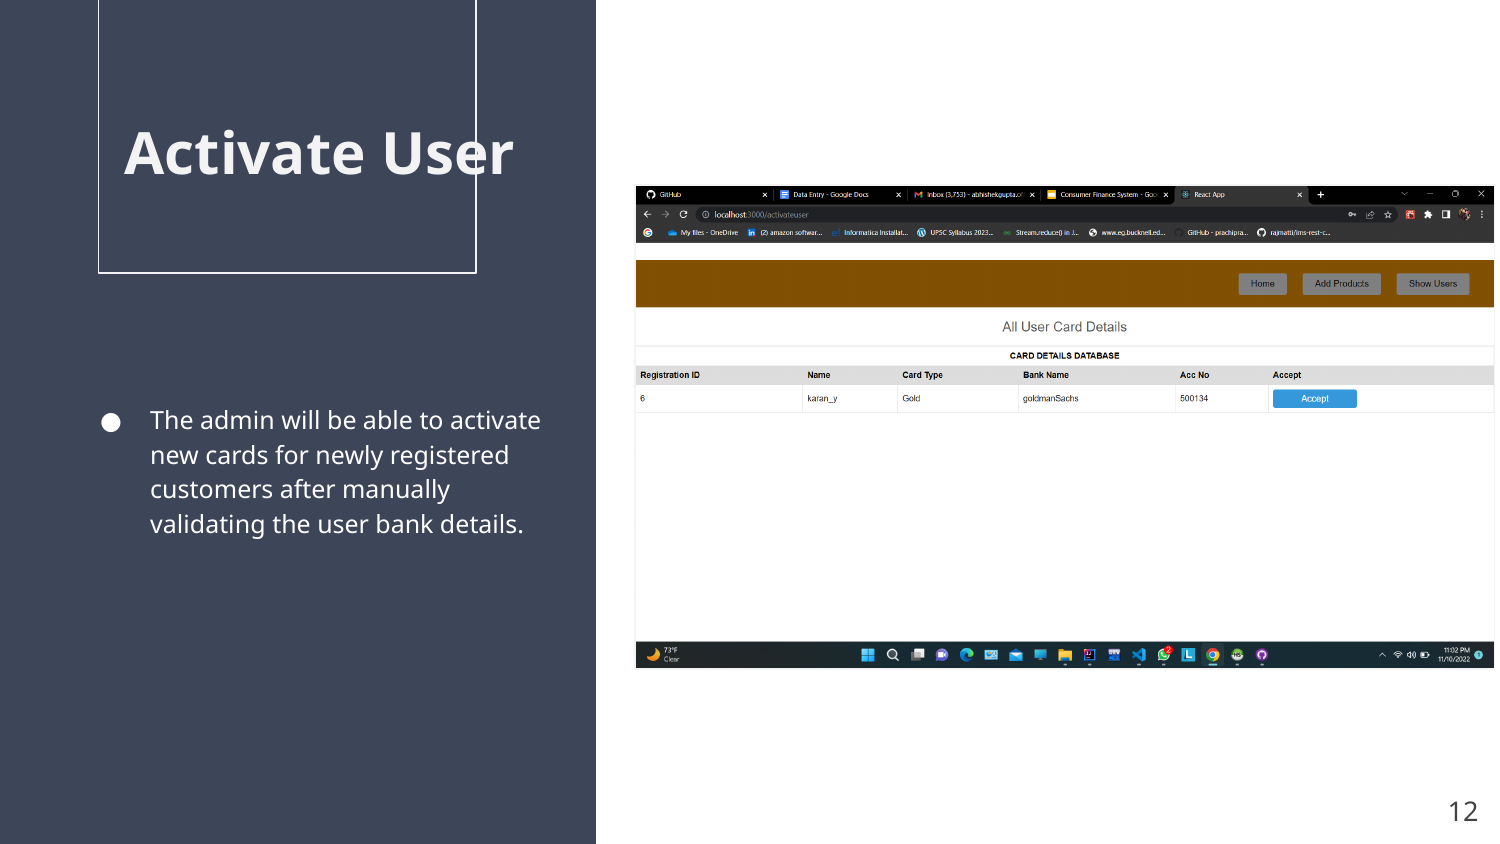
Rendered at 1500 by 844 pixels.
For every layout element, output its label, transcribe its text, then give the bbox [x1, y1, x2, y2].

picture [635, 185, 1494, 669]
slide_number ‹#› [1403, 779, 1494, 844]
text_box [0, 0, 596, 844]
text_box The admin will be able to activate new cards for newly registered customers after manually validating the user bank details. [60, 385, 559, 728]
text_box Activate User [476, 101, 608, 202]
text_box [98, 0, 476, 274]
